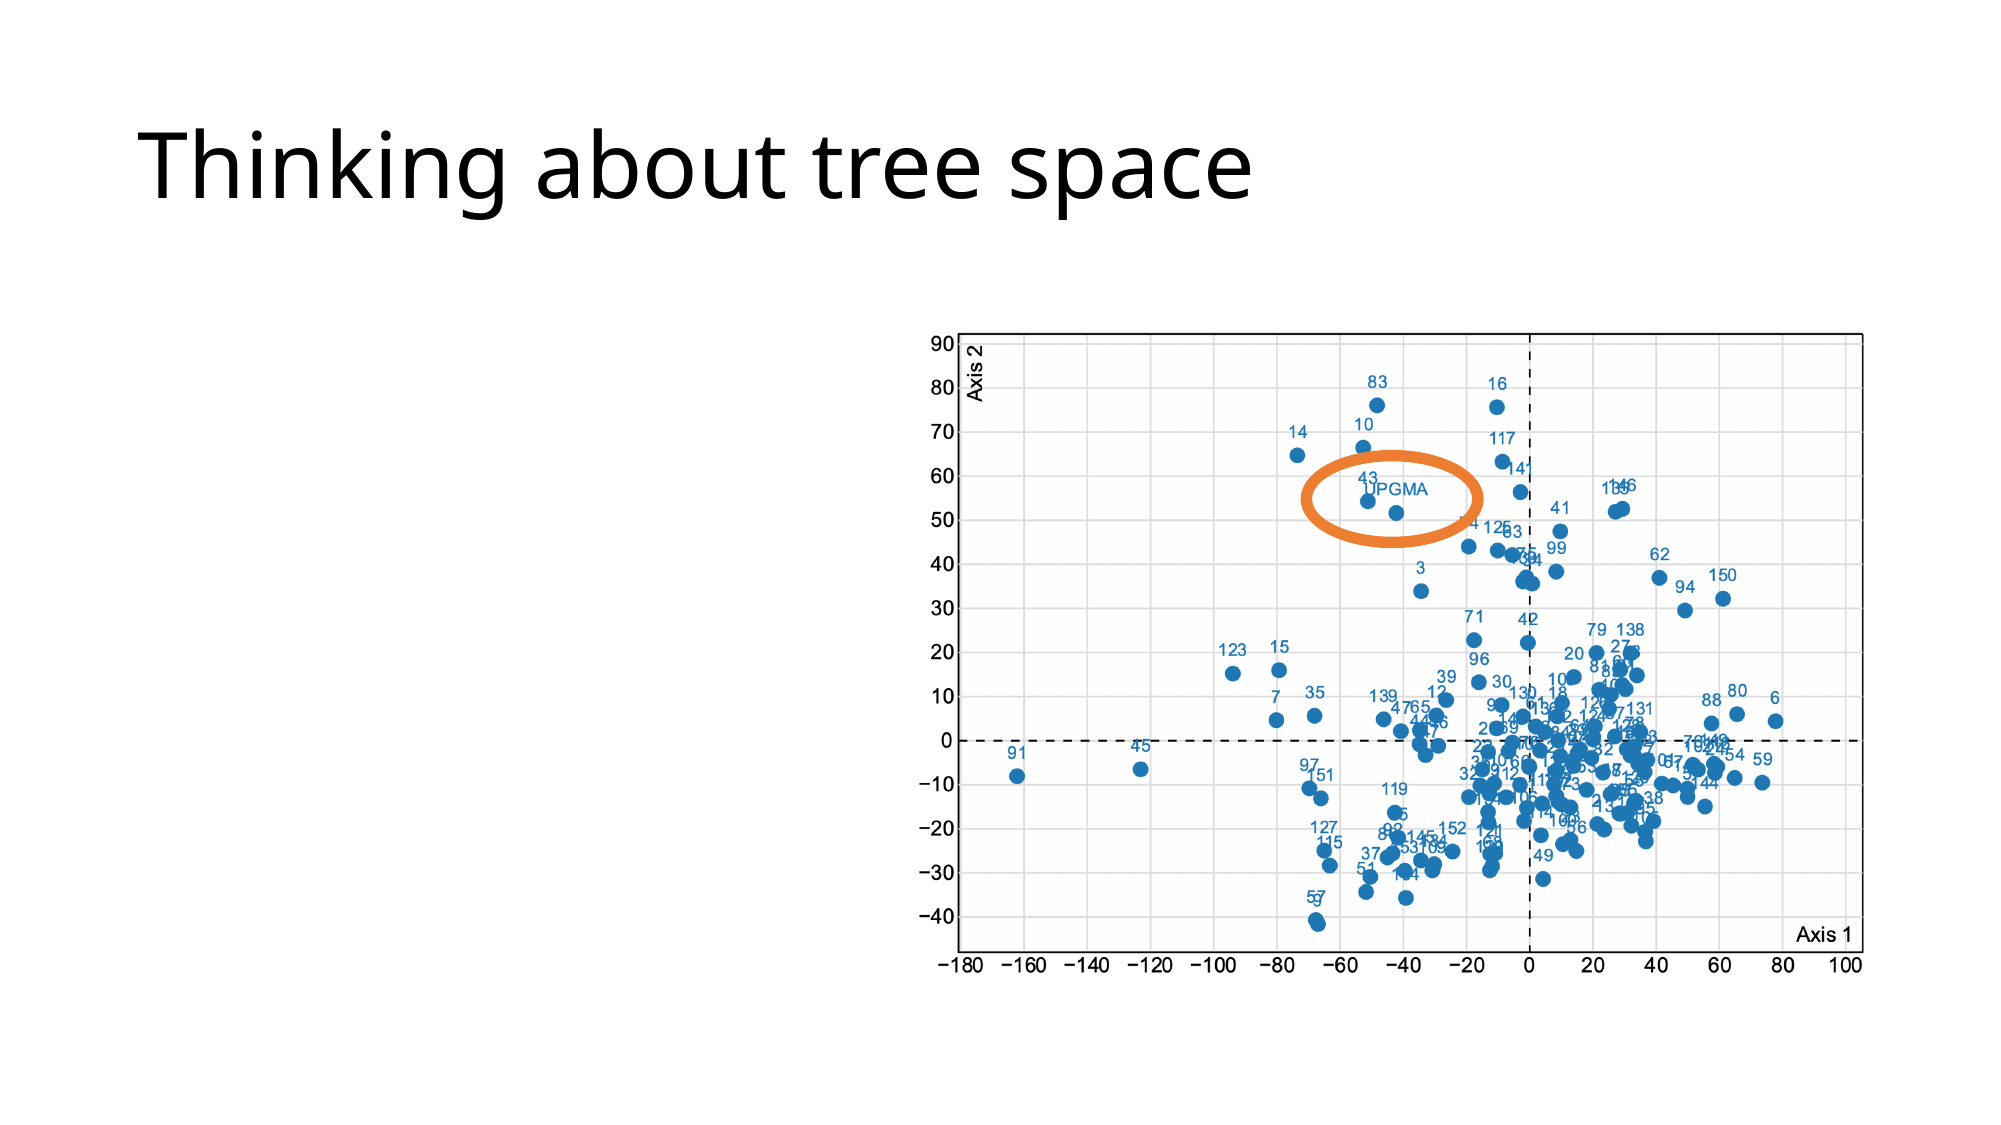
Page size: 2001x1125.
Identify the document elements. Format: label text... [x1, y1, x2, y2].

picture [906, 325, 1880, 987]
title Thinking about tree space [137, 59, 1863, 278]
